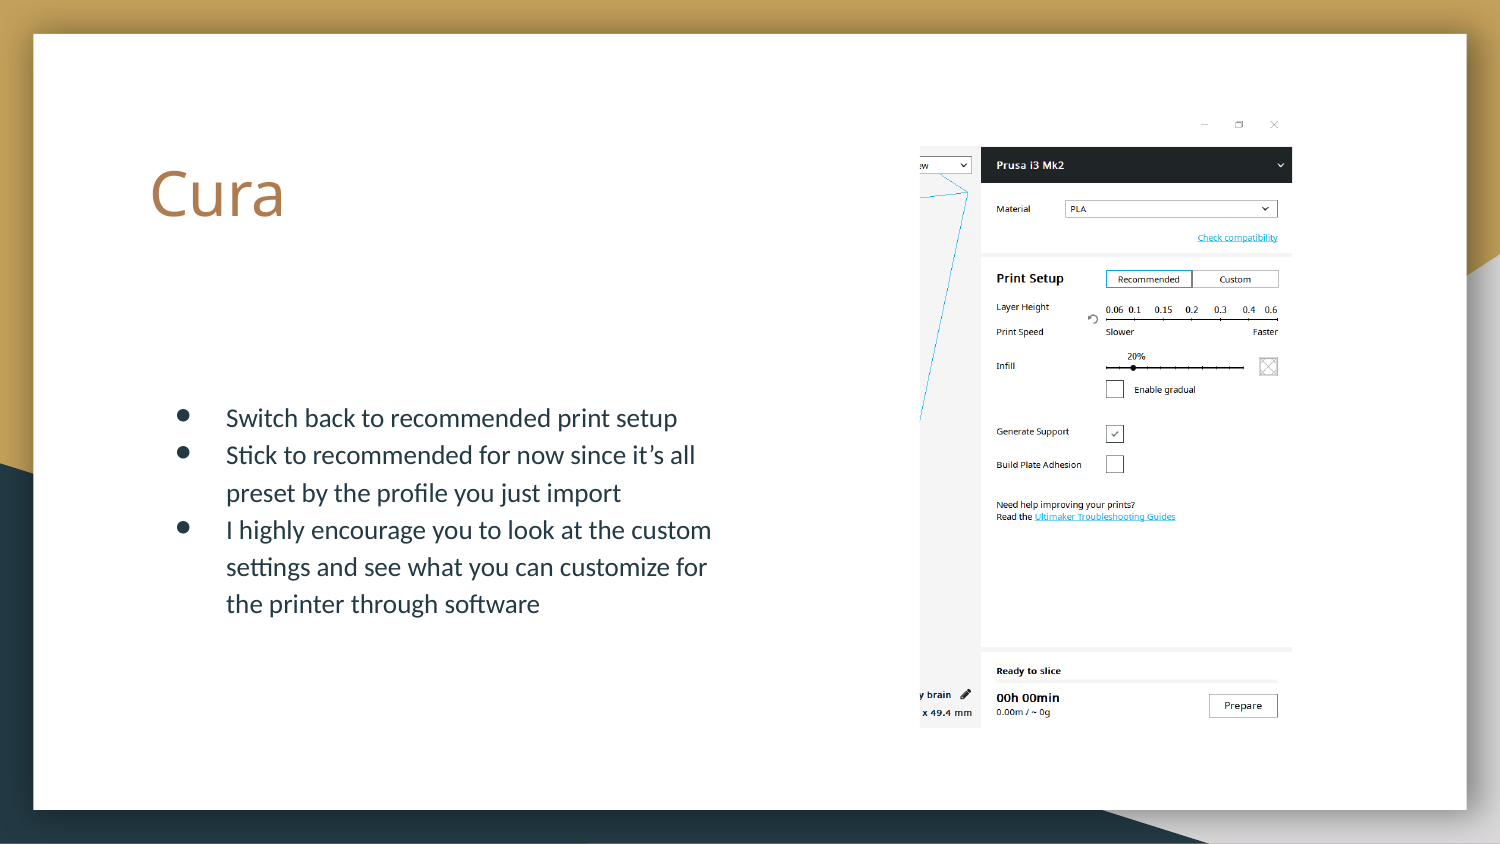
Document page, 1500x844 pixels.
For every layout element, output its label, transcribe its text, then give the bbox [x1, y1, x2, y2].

title Cura [134, 138, 743, 366]
list Switch back to recommended print setup Stick to recommended for now since it’s all preset by the profile you just import I highly encourage you to look at the custom settings and see what you can customize for the printer through software [136, 380, 745, 729]
picture [919, 116, 1293, 728]
